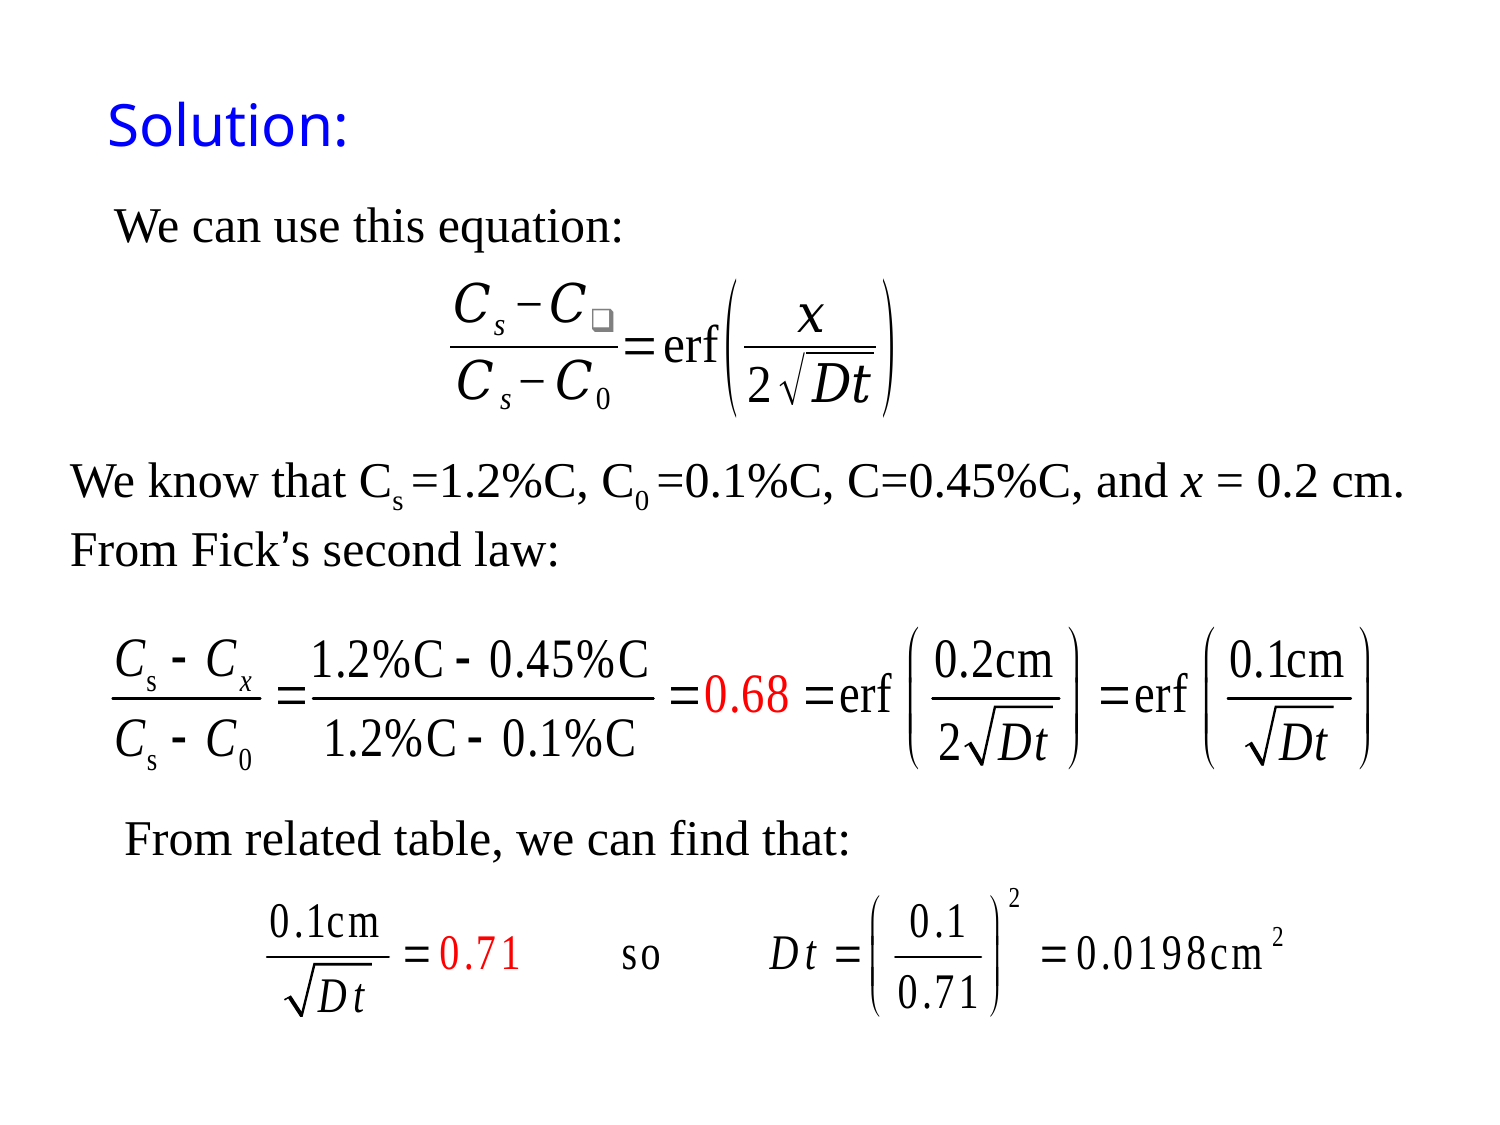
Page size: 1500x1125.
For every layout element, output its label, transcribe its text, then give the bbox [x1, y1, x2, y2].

text_box We know that Cs =1.2%C, C0 =0.1%C, C=0.45%C, and x = 0.2 cm. From Fick’s second law: [55, 440, 1440, 584]
text_box Solution: [92, 80, 1393, 166]
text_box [103, 614, 1381, 779]
text_box We can use this equation: [99, 185, 715, 261]
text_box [258, 873, 1294, 1025]
text_box From related table, we can find that: [109, 798, 1401, 873]
